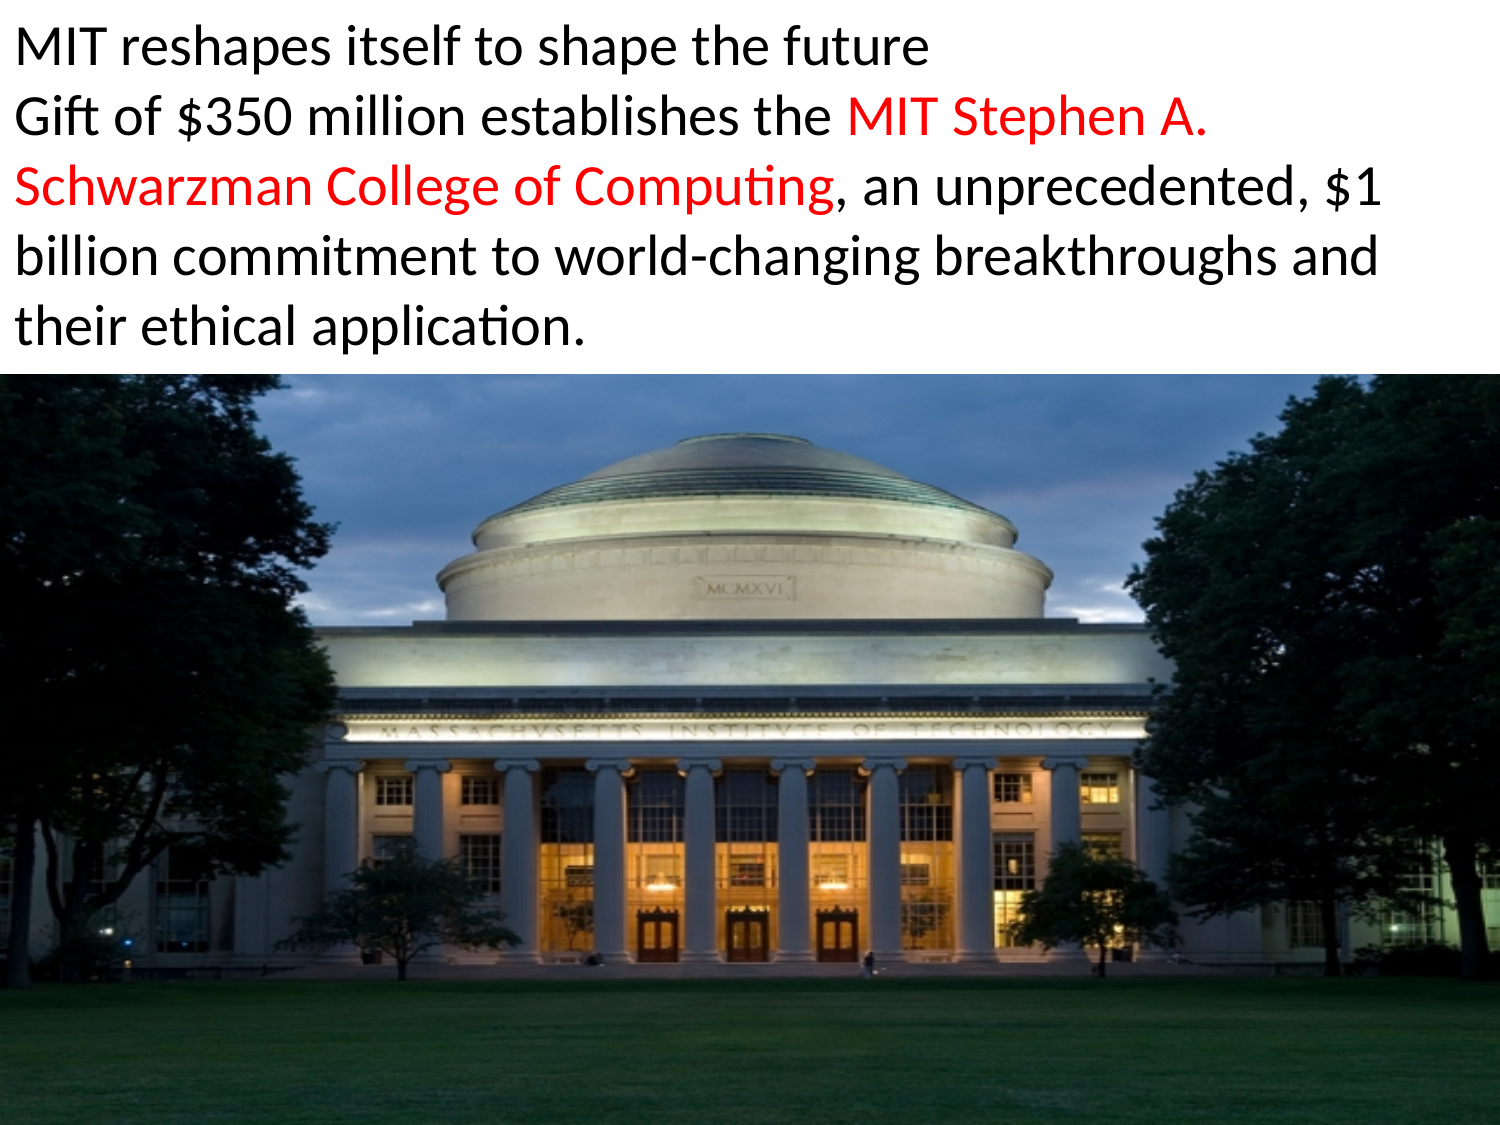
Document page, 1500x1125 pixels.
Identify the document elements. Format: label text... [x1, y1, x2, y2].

text_box MIT reshapes itself to shape the future Gift of $350 million establishes the MIT Stephen A. Schwarzman College of Computing, an unprecedented, $1 billion commitment to world-changing breakthroughs and their ethical application. [0, 0, 1500, 365]
picture [0, 374, 1500, 1125]
